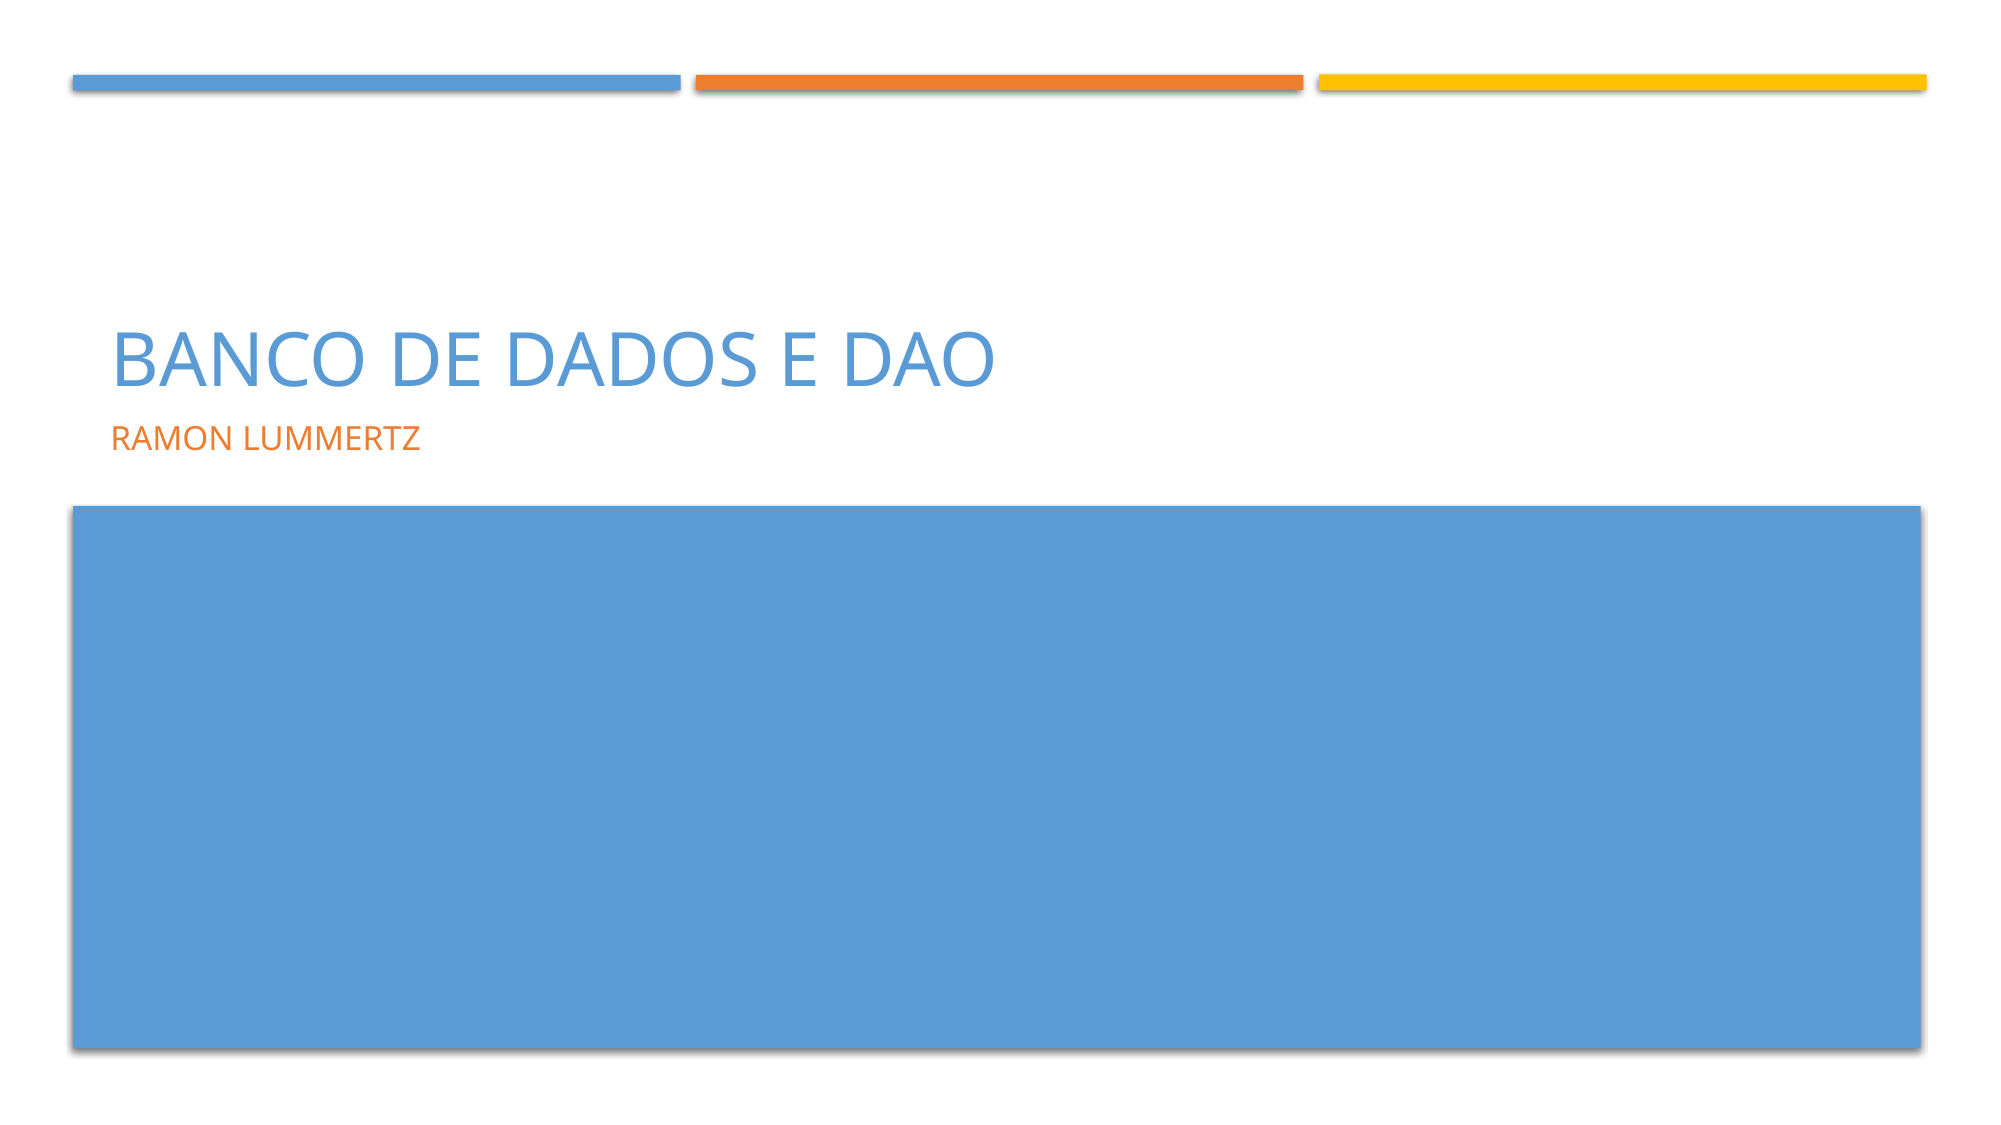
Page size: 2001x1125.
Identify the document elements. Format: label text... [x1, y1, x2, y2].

title Banco de Dados e DAO [95, 167, 1899, 409]
subtitle Ramon Lummertz [95, 409, 1899, 507]
